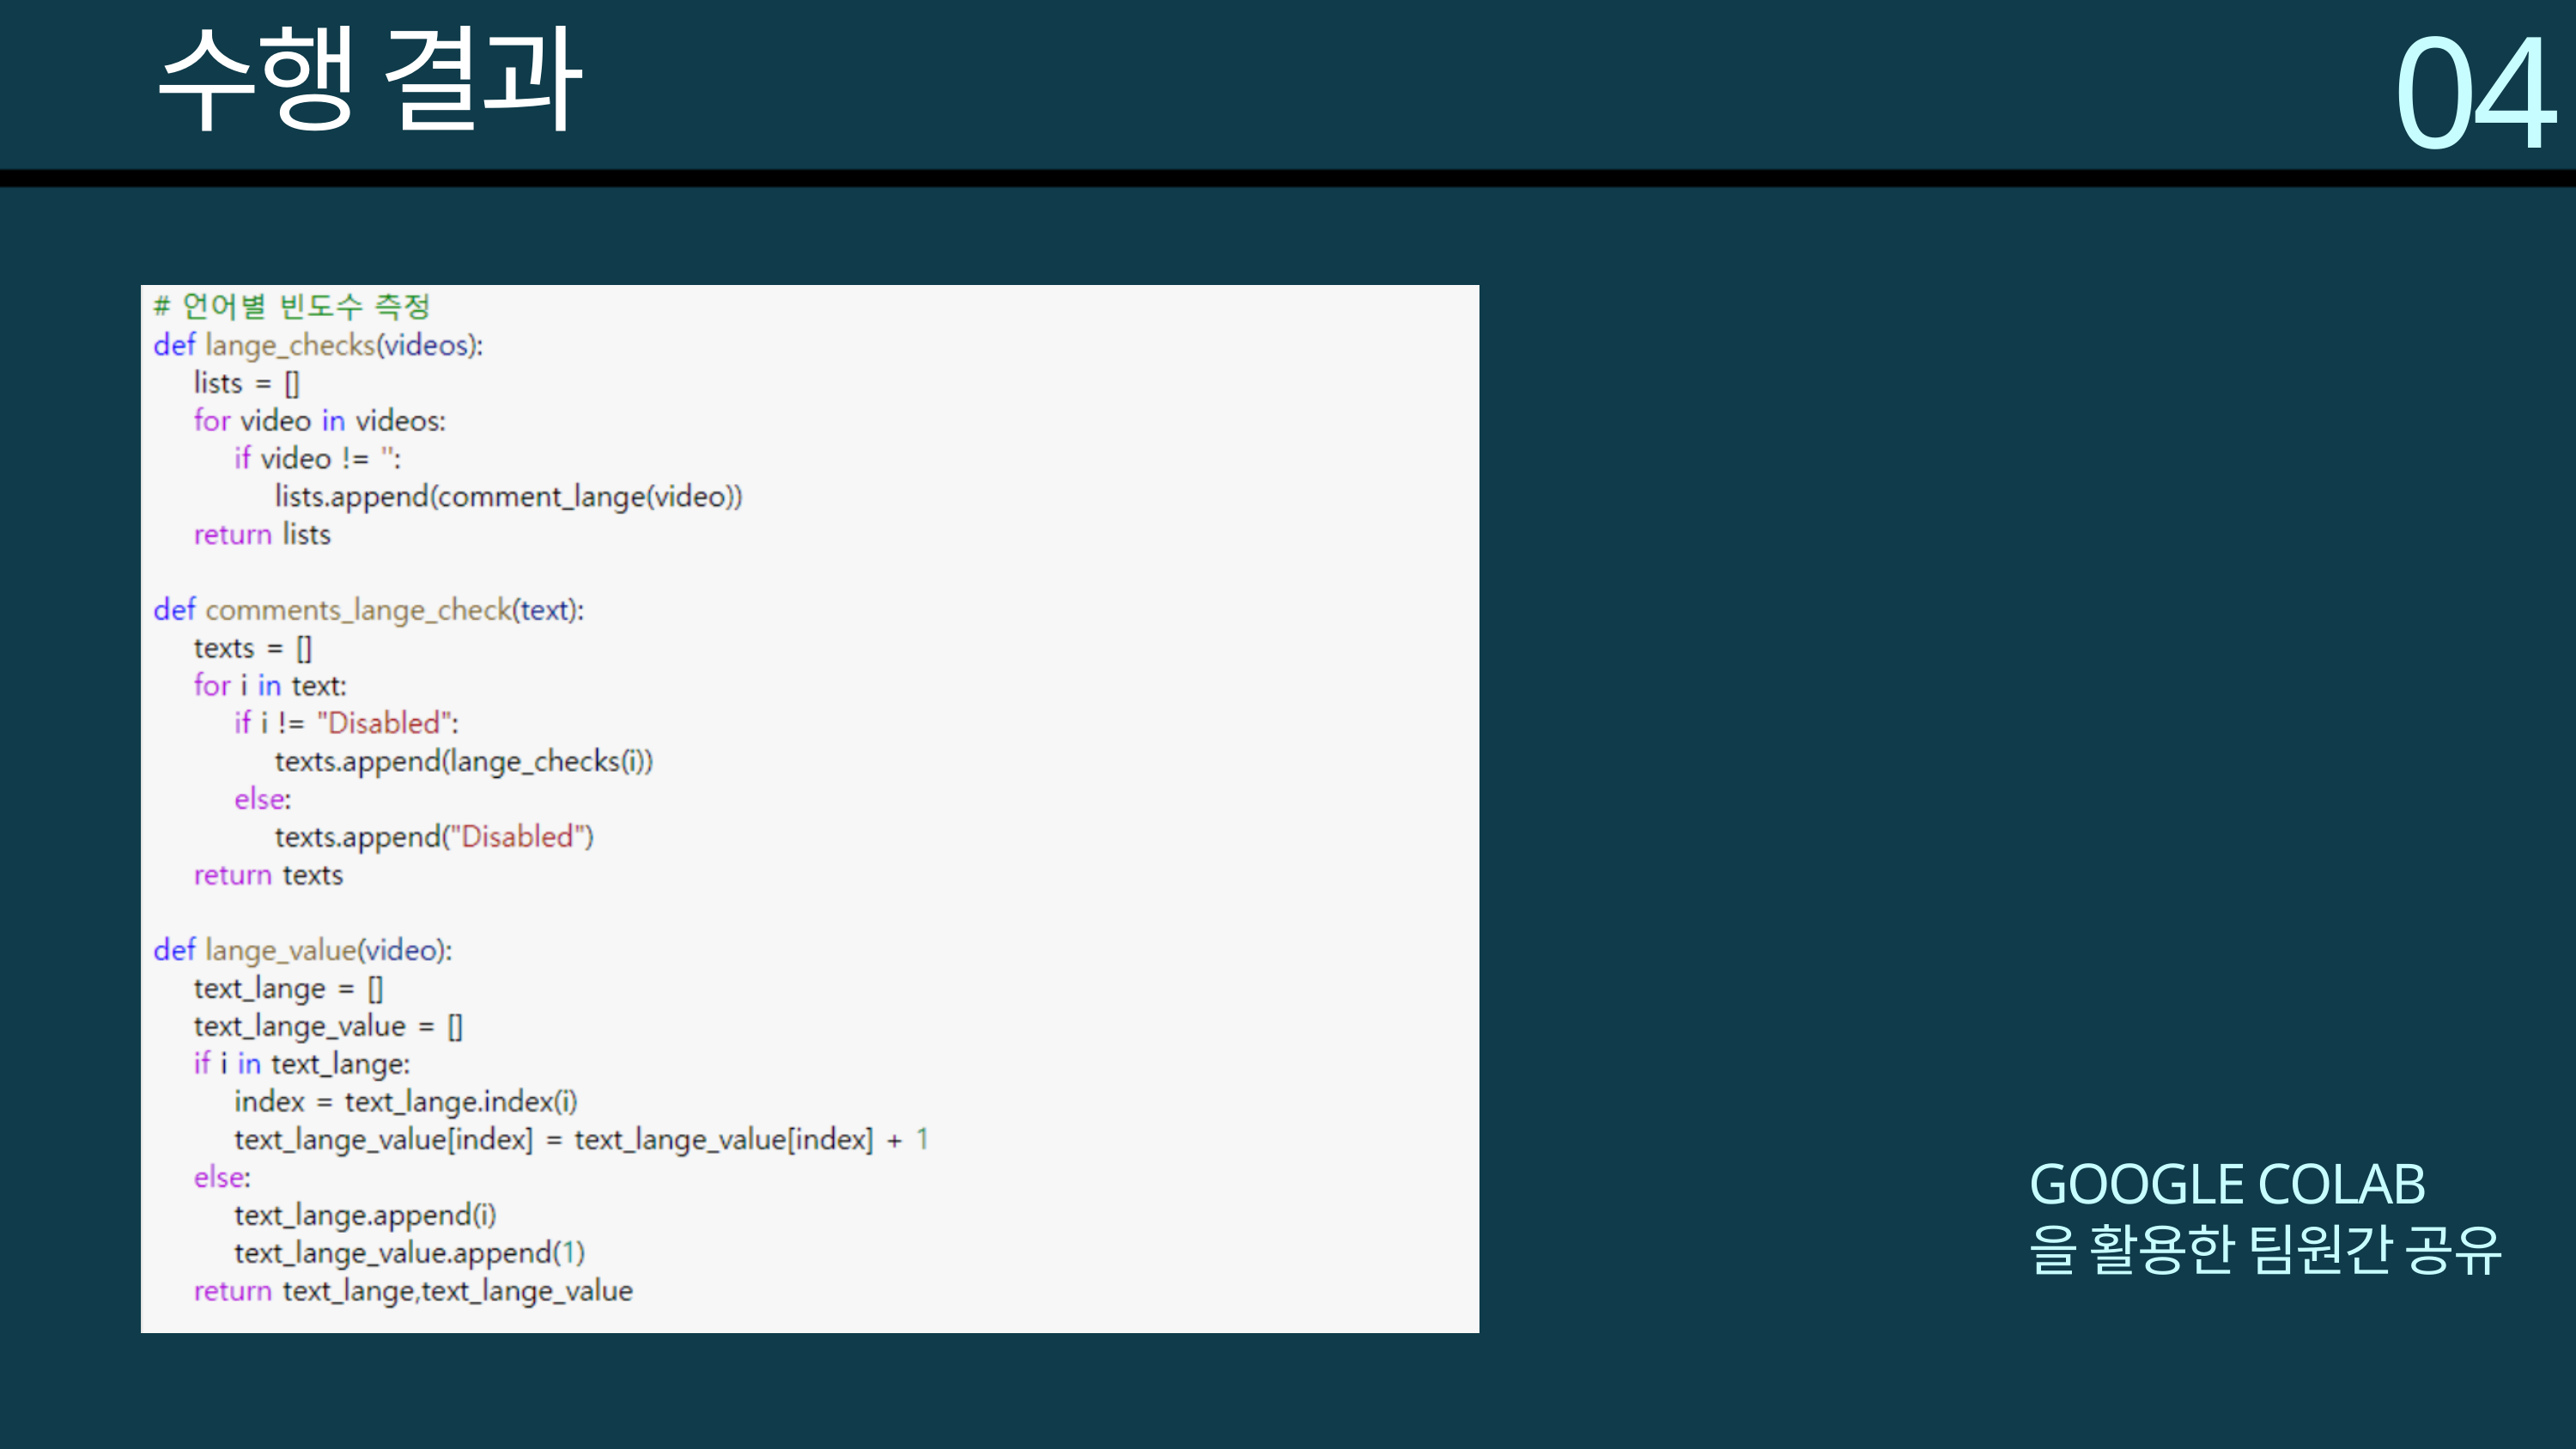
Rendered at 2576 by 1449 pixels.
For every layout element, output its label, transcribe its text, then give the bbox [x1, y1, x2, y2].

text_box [0, 142, 2576, 214]
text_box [141, 284, 1479, 1333]
text_box GOOGLE COLAB 을 활용한 팀원간 공유 [2015, 1142, 2576, 1288]
text_box 04 [2379, 0, 2576, 142]
text_box 수행 결과 [141, 0, 1386, 142]
